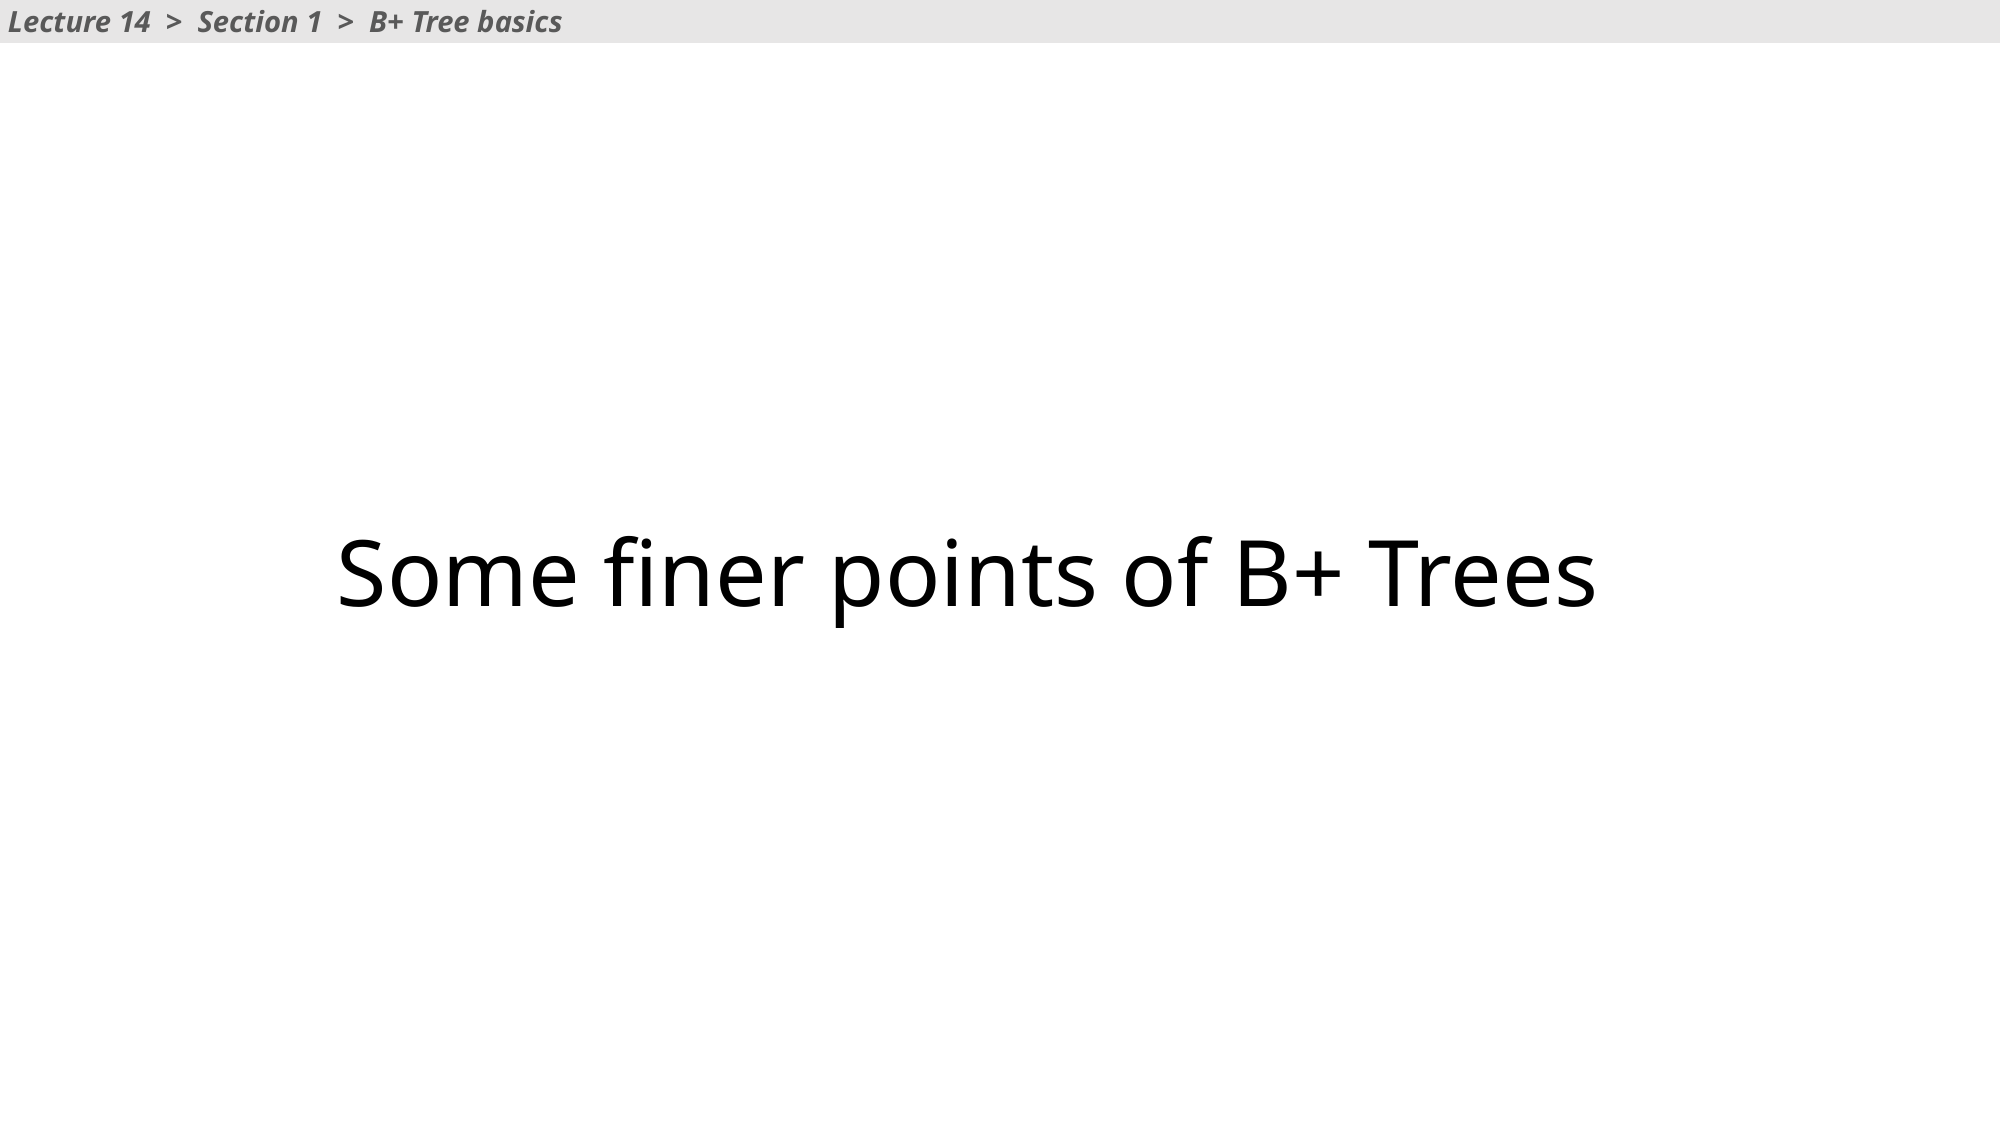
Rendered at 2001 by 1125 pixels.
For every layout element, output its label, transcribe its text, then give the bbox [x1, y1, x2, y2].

title Some finer points of B+ Trees [321, 482, 1672, 671]
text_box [0, 0, 2000, 47]
